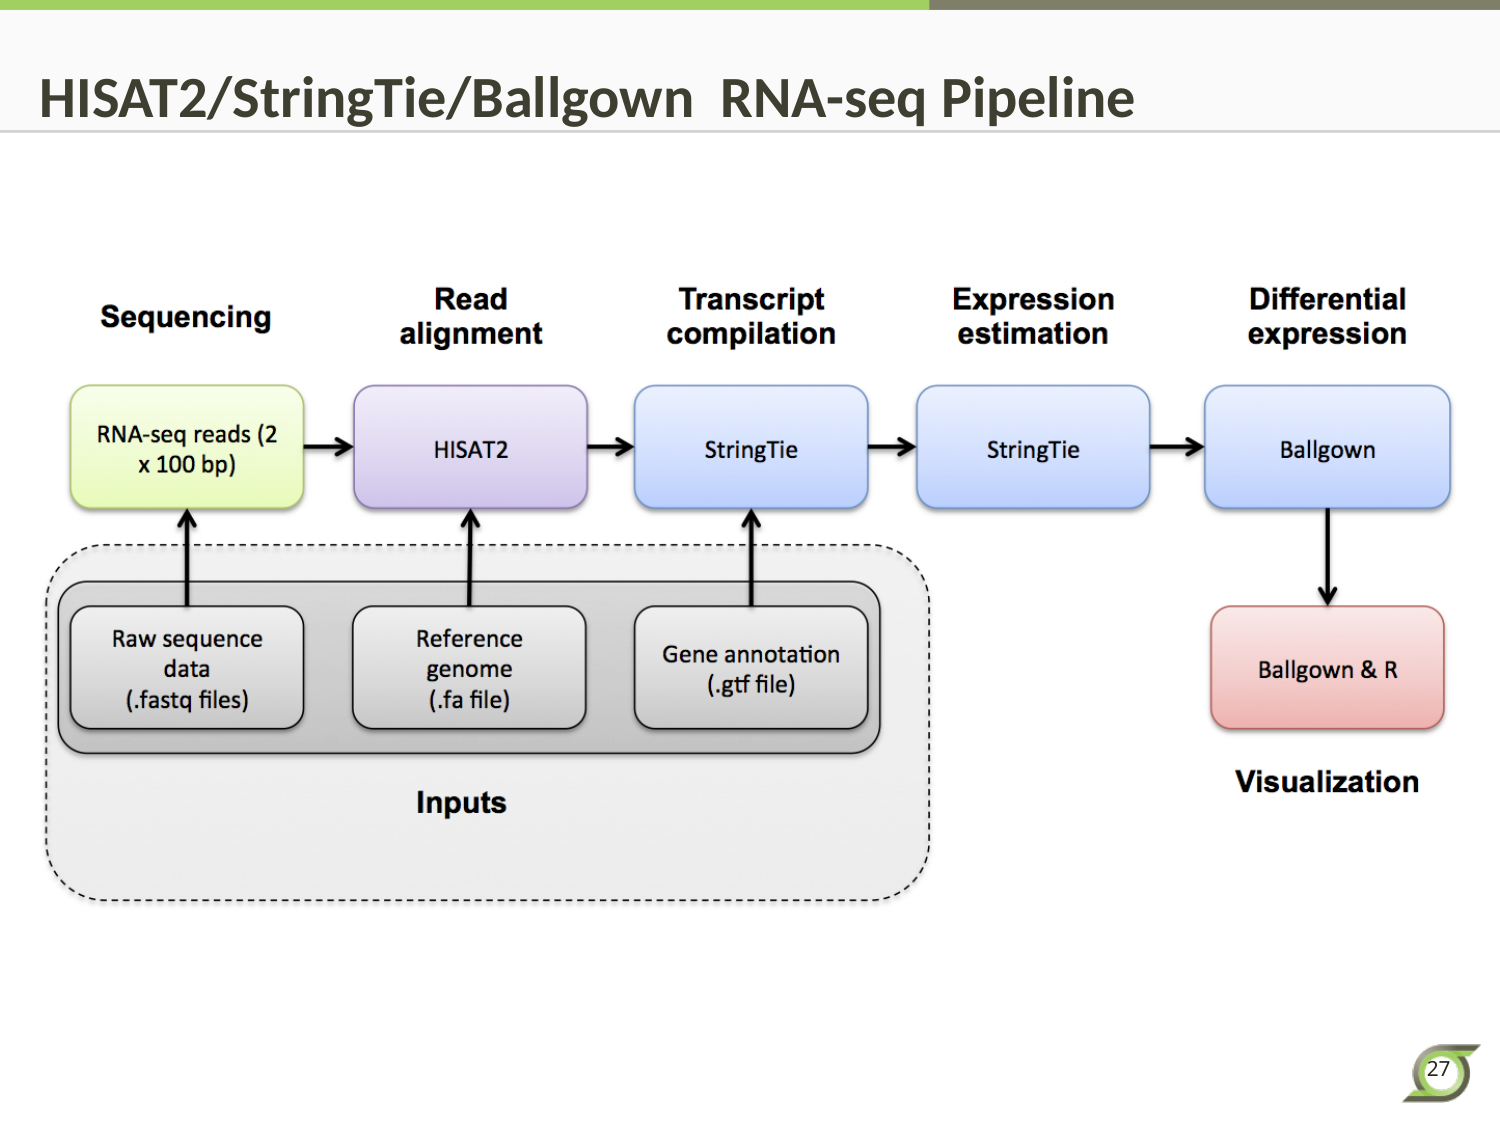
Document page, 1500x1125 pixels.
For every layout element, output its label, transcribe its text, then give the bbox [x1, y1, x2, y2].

title HISAT2/StringTie/Ballgown RNA-seq Pipeline [24, 0, 1475, 188]
picture [29, 266, 1471, 923]
